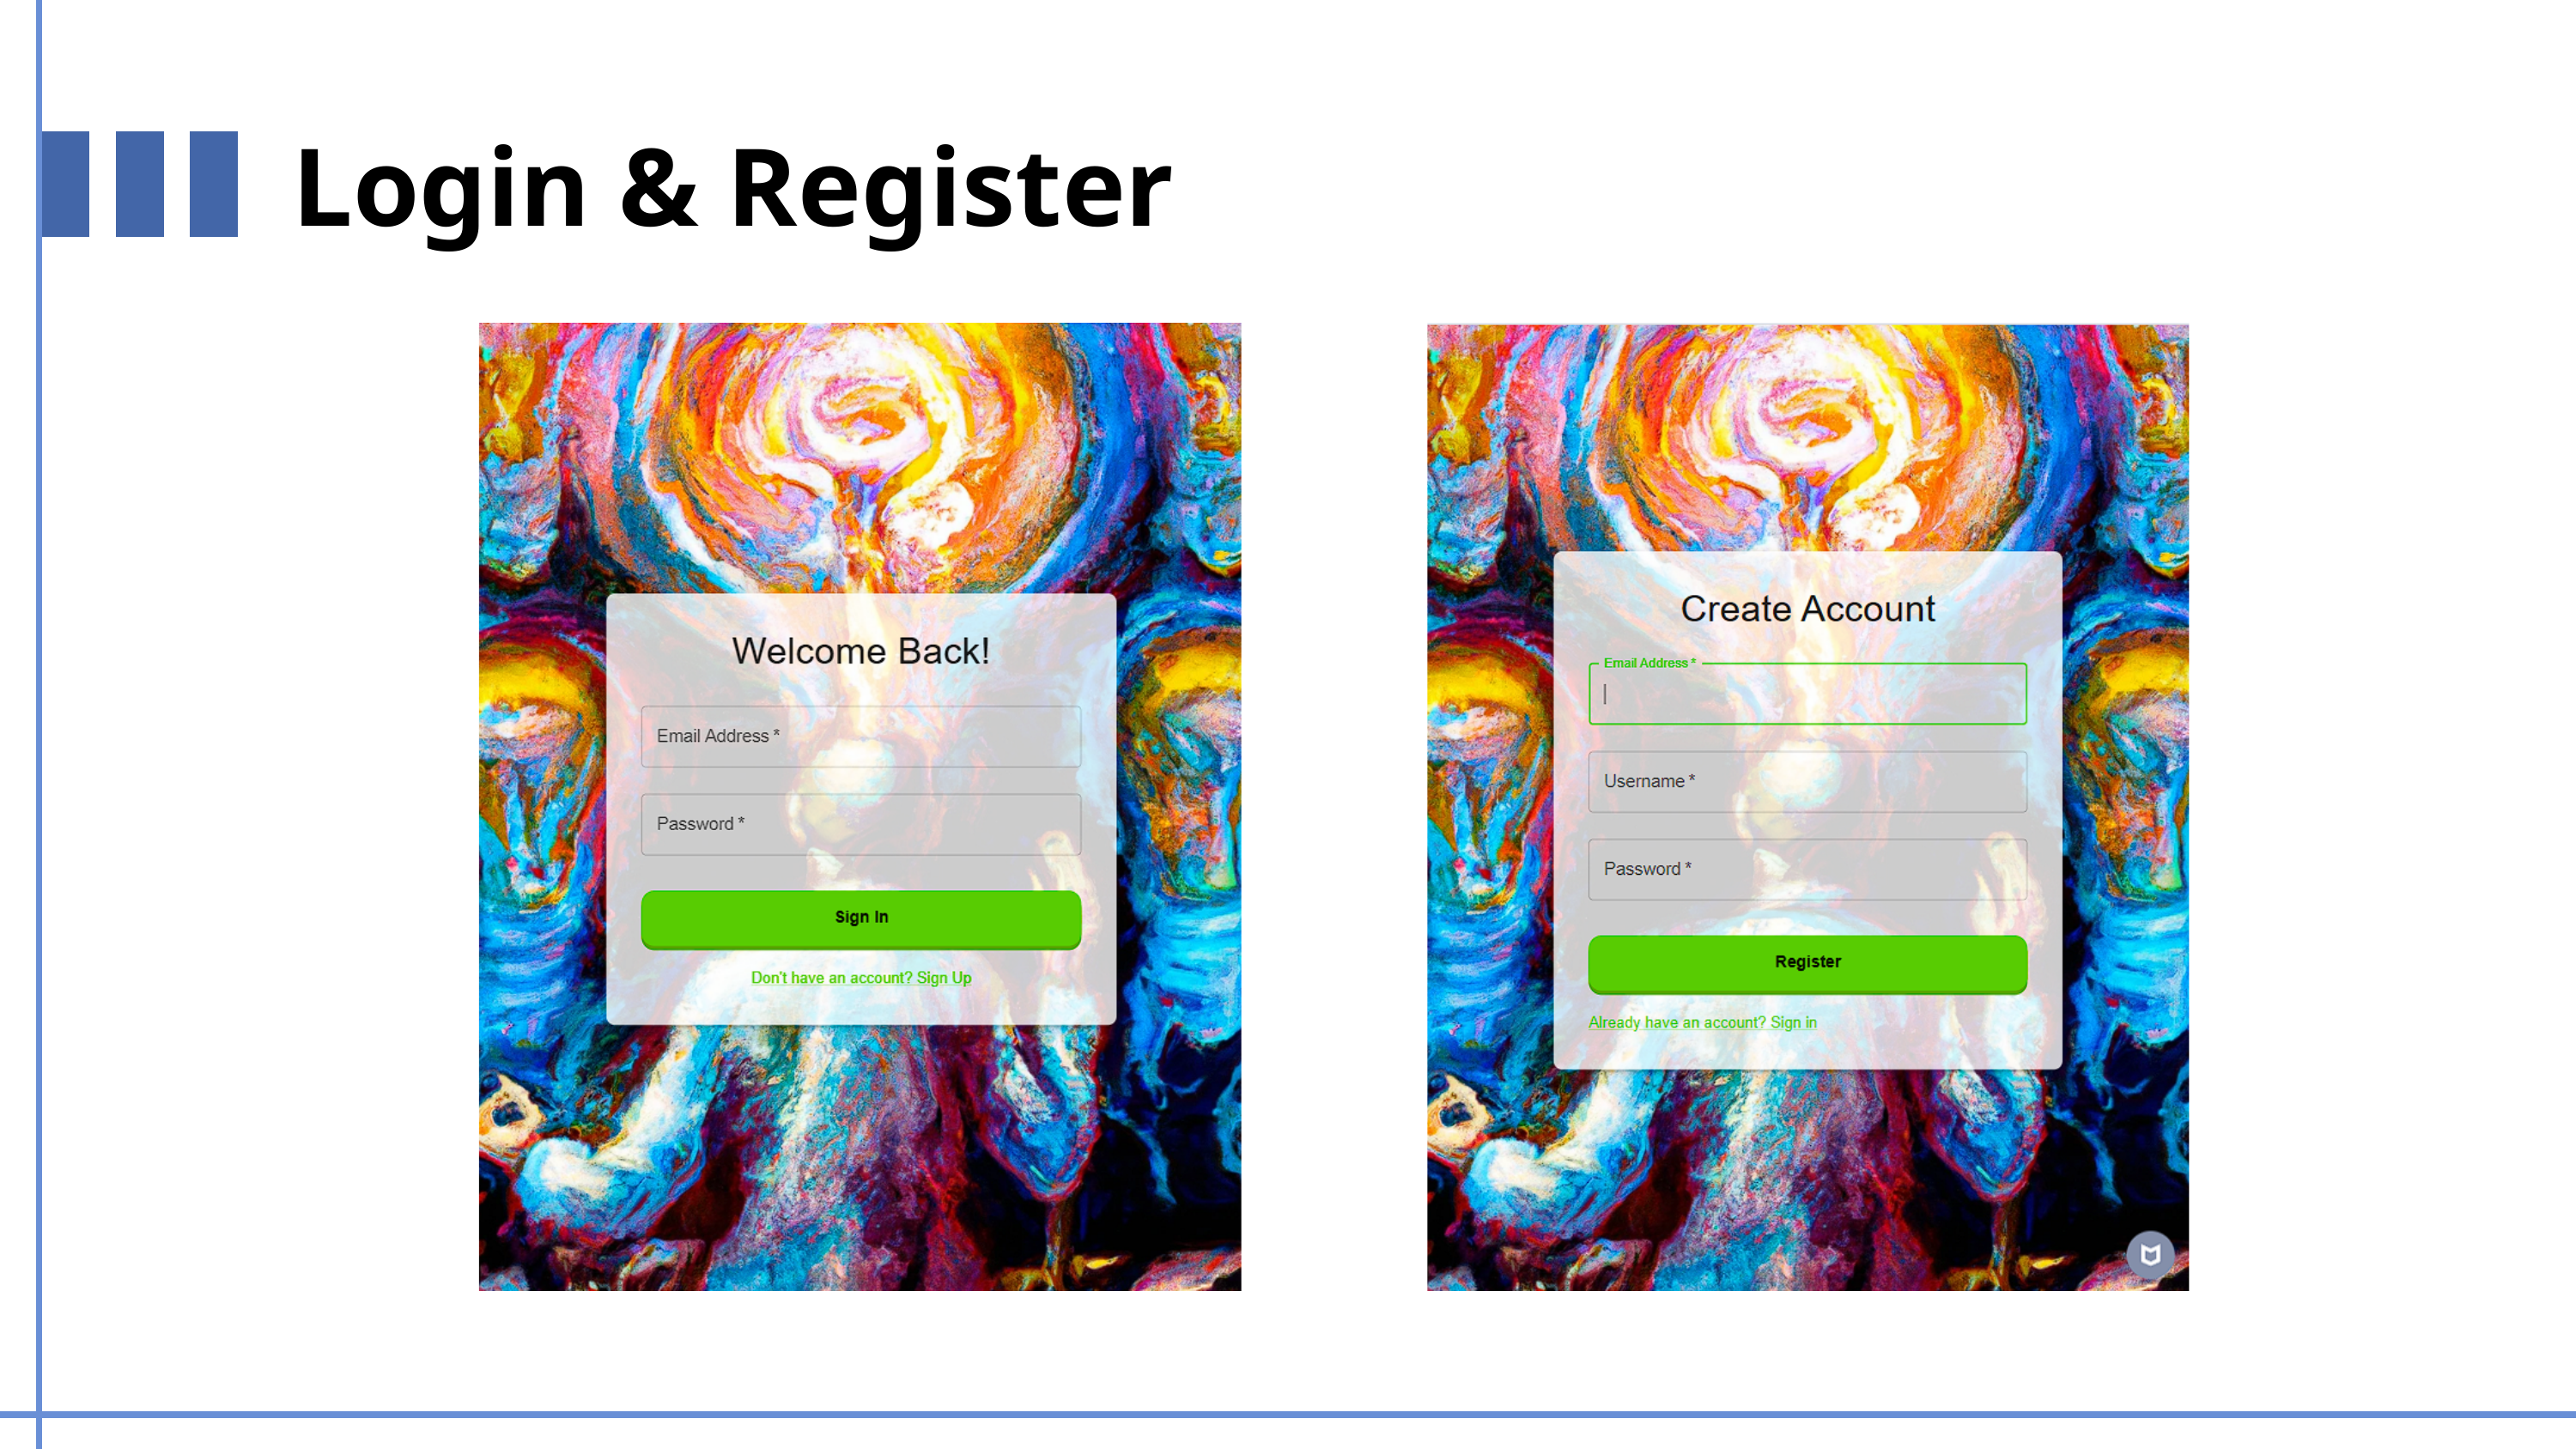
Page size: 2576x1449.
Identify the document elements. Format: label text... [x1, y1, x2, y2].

text_box [478, 323, 1242, 1291]
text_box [189, 131, 239, 238]
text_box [0, 1411, 2576, 1419]
text_box Login & Register [292, 97, 2278, 248]
text_box [1427, 323, 2190, 1291]
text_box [0, 720, 764, 728]
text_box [115, 131, 165, 238]
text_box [40, 131, 90, 238]
